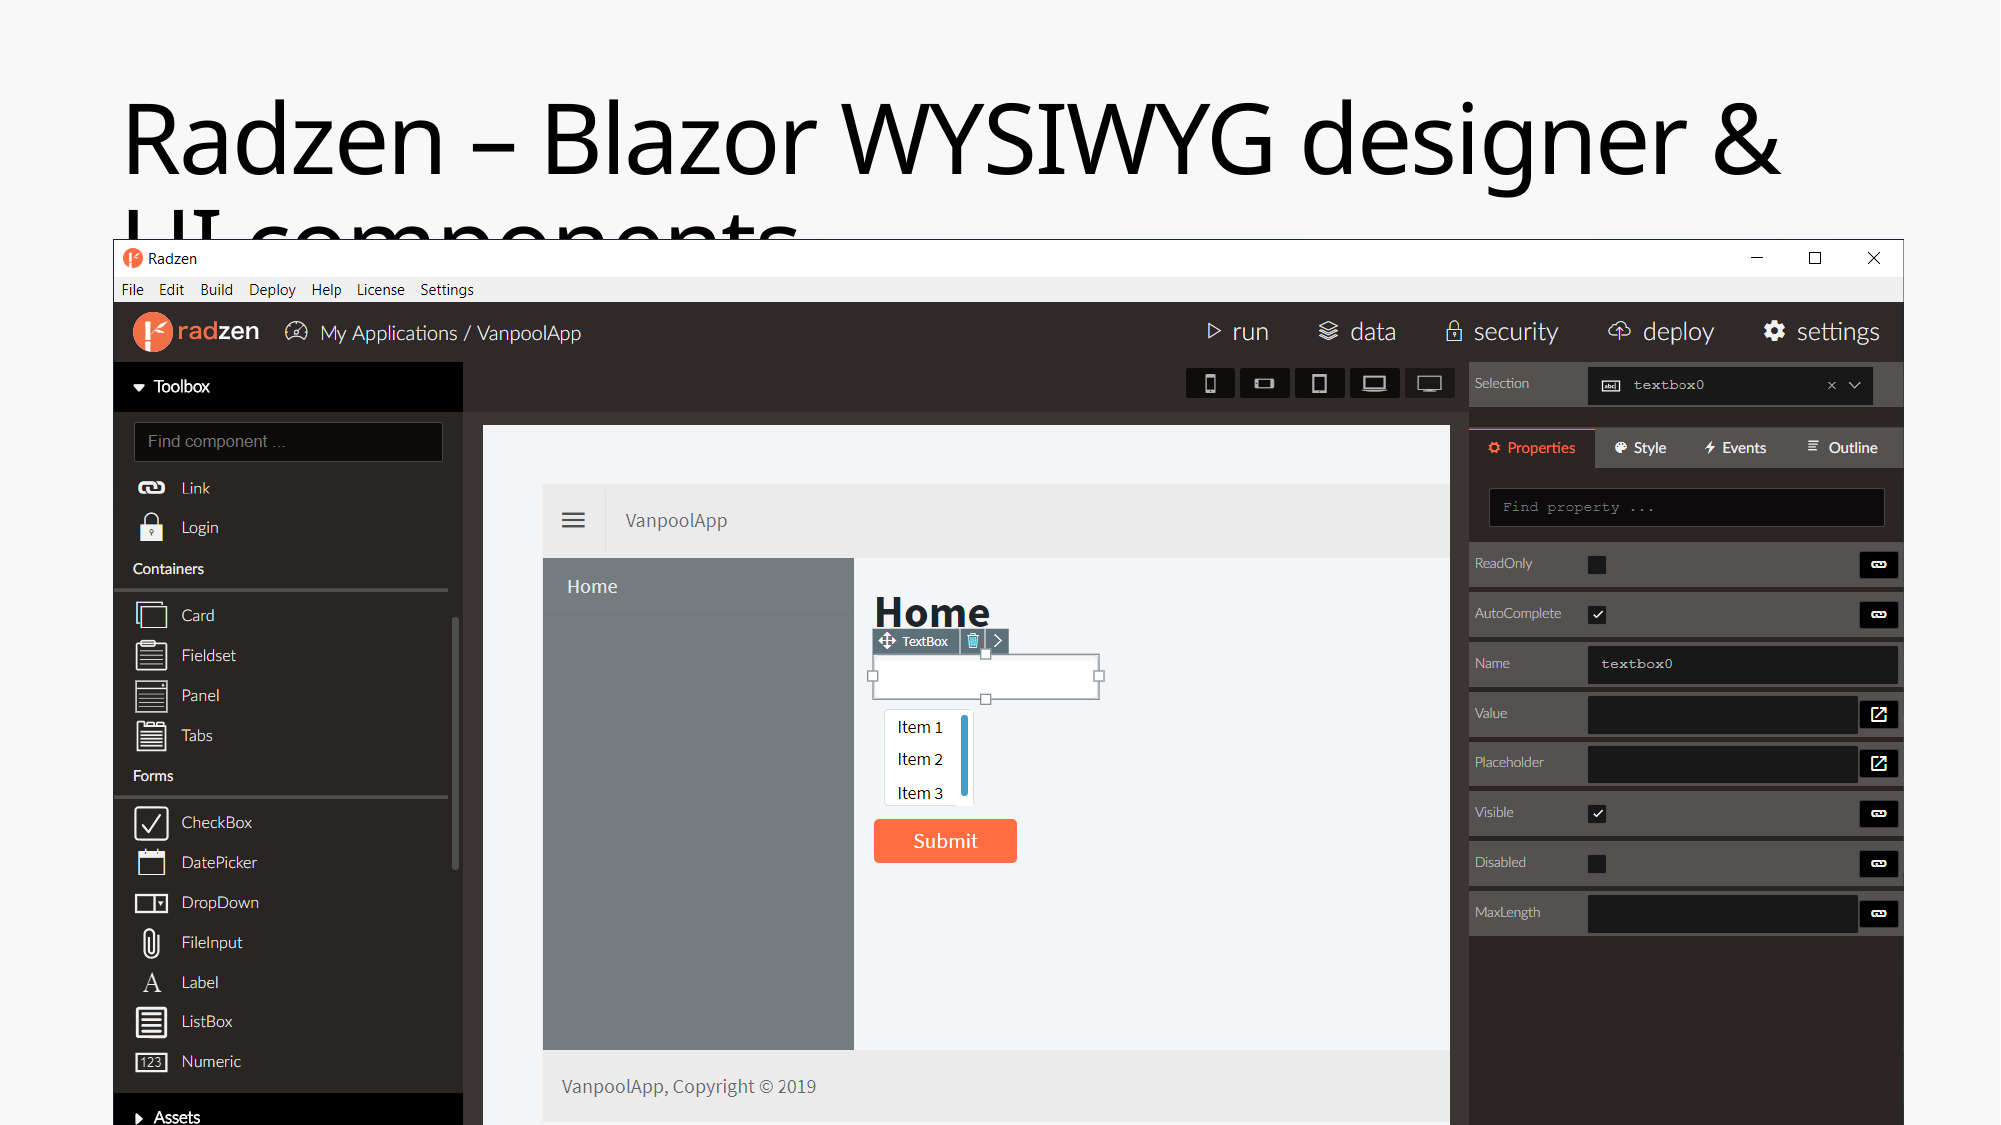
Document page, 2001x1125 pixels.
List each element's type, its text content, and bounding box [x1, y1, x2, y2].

title Radzen – Blazor WYSIWYG designer & UI components [96, 75, 1904, 166]
picture [113, 239, 1905, 1125]
